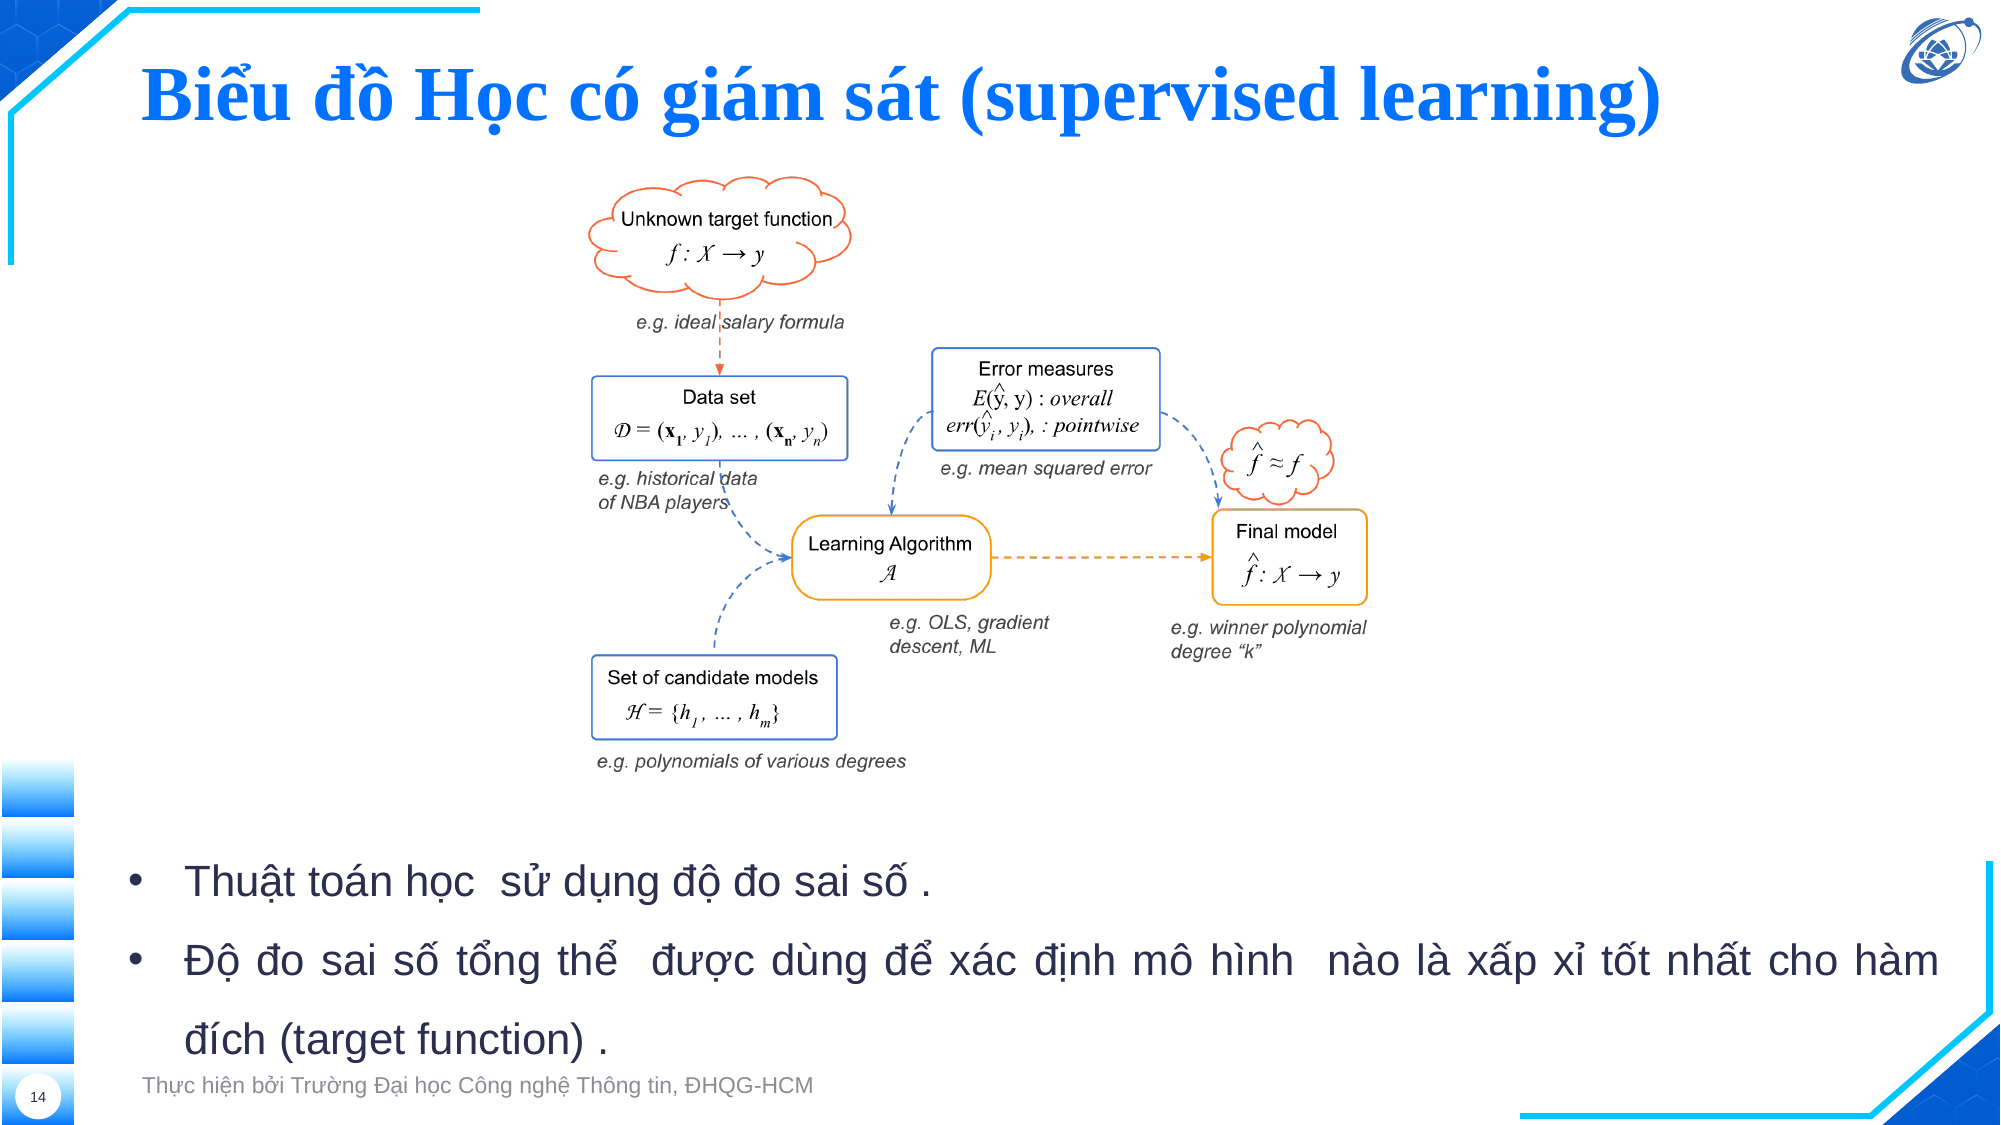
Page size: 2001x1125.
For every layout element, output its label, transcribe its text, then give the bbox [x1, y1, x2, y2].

slide_number 14 [9, 1067, 67, 1125]
footer Thực hiện bởi Trường Đại học Công nghệ Thông tin, ĐHQG-HCM [126, 1062, 835, 1106]
title Biểu đồ Học có giám sát (supervised learning) [126, 15, 1863, 144]
picture [555, 155, 1411, 791]
